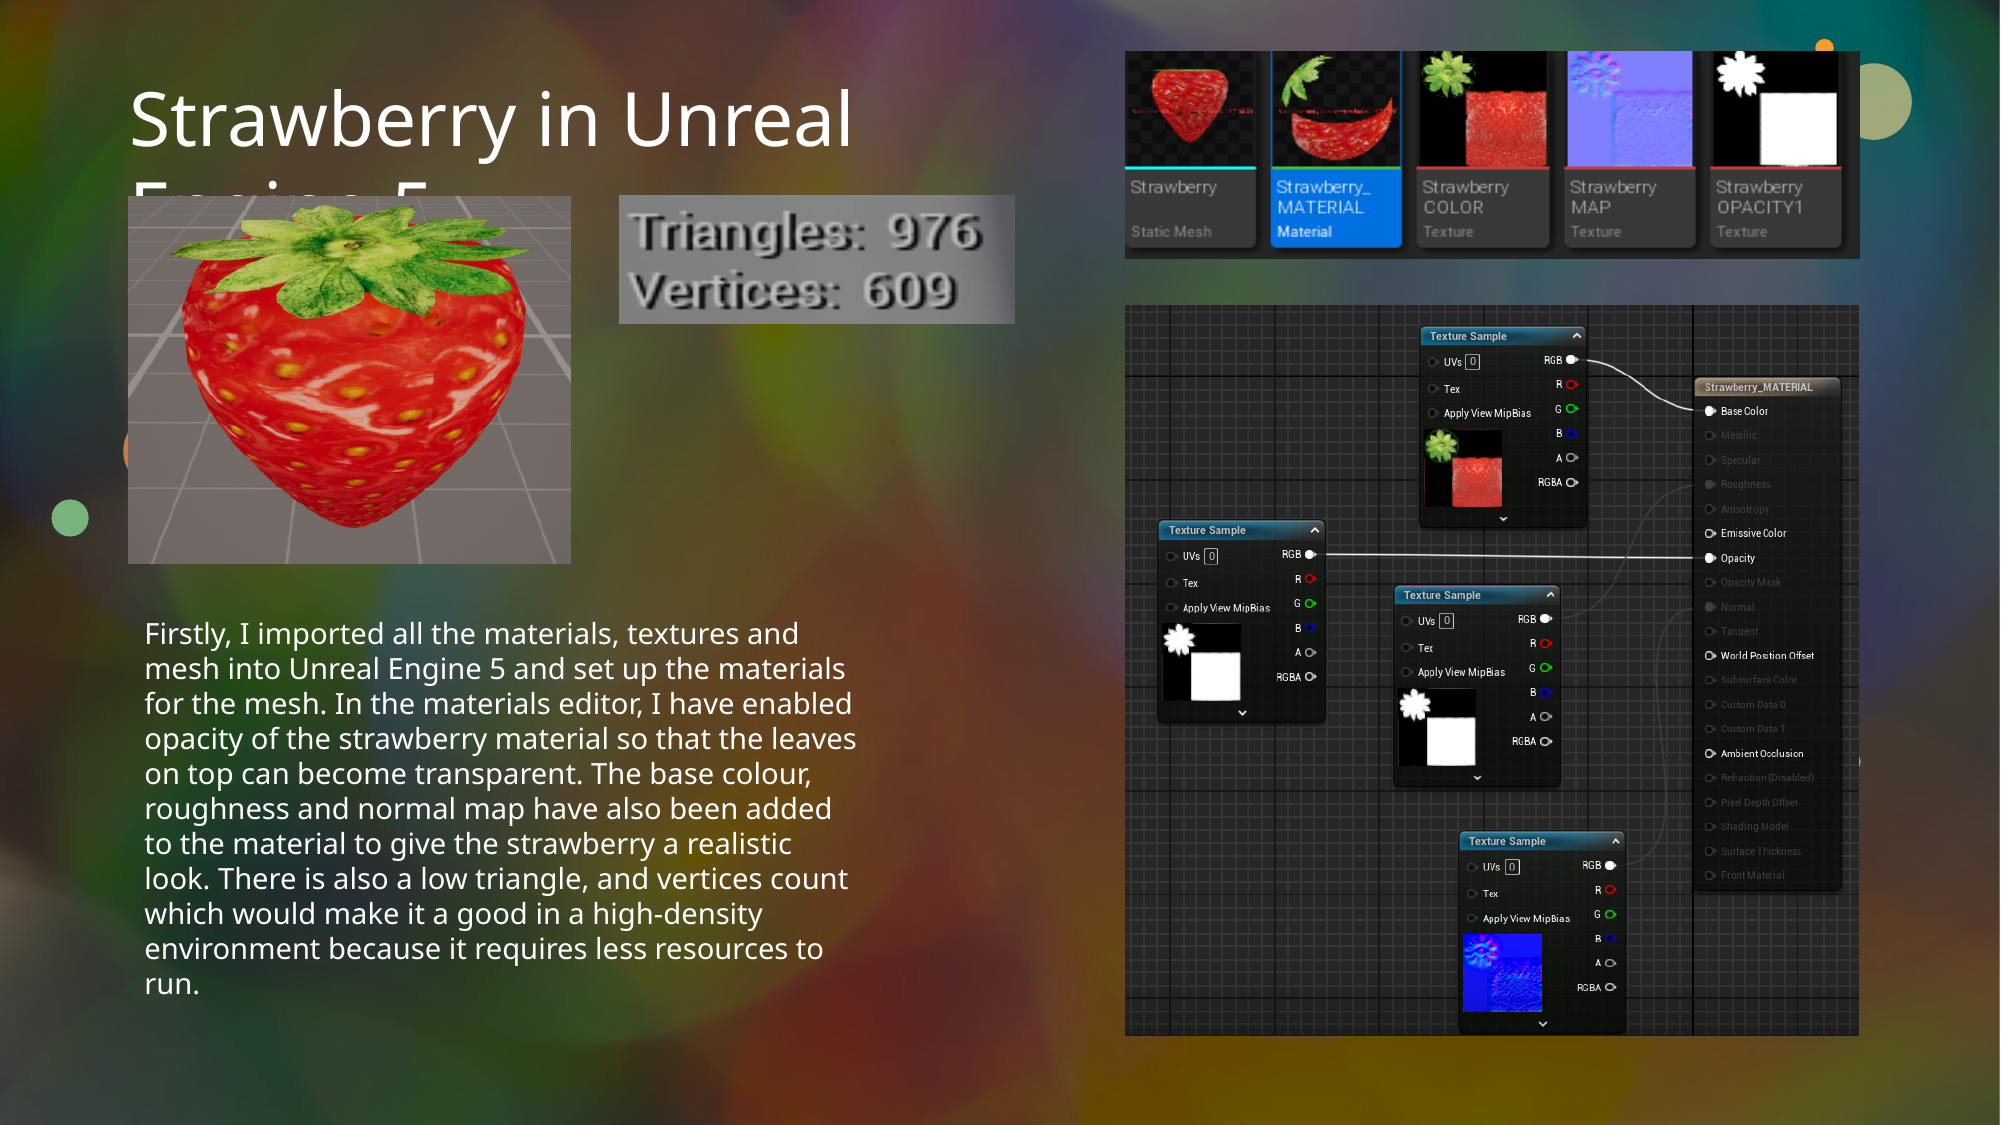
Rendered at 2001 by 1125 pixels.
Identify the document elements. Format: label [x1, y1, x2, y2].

picture [0, 0, 2000, 1125]
text_box [51, 38, 1912, 936]
